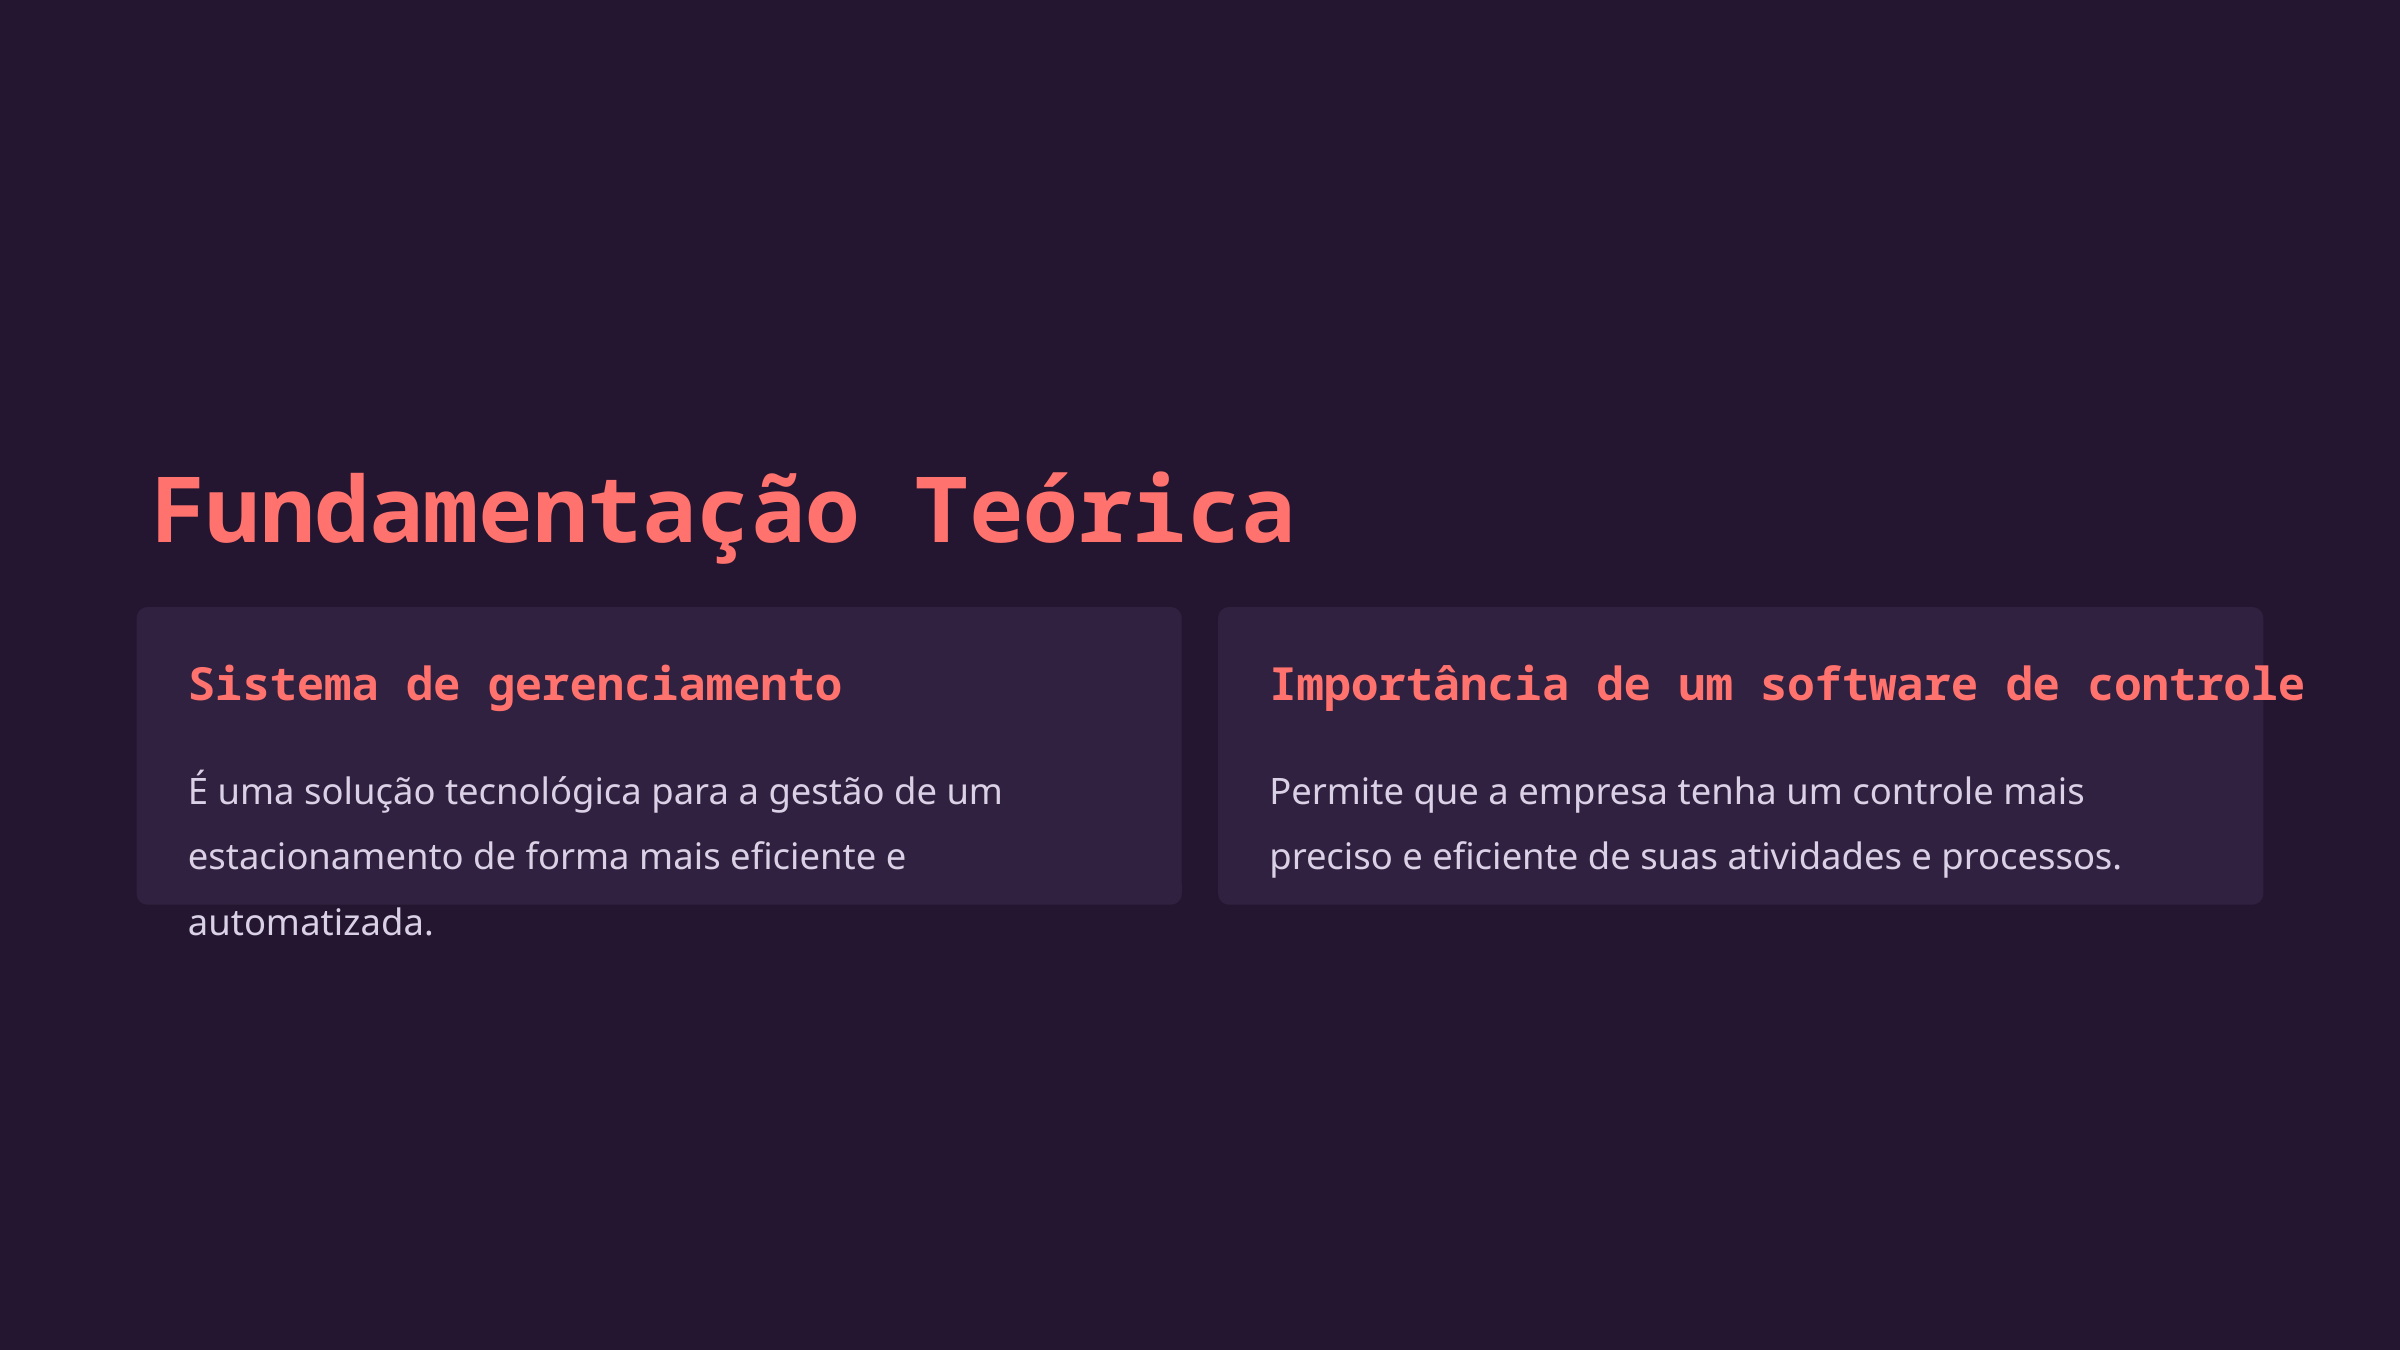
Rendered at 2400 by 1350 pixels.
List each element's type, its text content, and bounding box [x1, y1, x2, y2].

text_box Permite que a empresa tenha um controle mais preciso e eficiente de suas atividades e processos. [1254, 738, 2227, 869]
text_box É uma solução tecnológica para a gestão de um estacionamento de forma mais eficiente e automatizada. [173, 738, 1146, 869]
text_box [0, 0, 2400, 1350]
text_box [136, 607, 1182, 905]
text_box Importância de um software de controle [1254, 643, 2110, 703]
text_box Fundamentação Teórica [136, 435, 1108, 553]
text_box Sistema de gerenciamento [173, 643, 714, 703]
text_box [1218, 607, 2264, 905]
